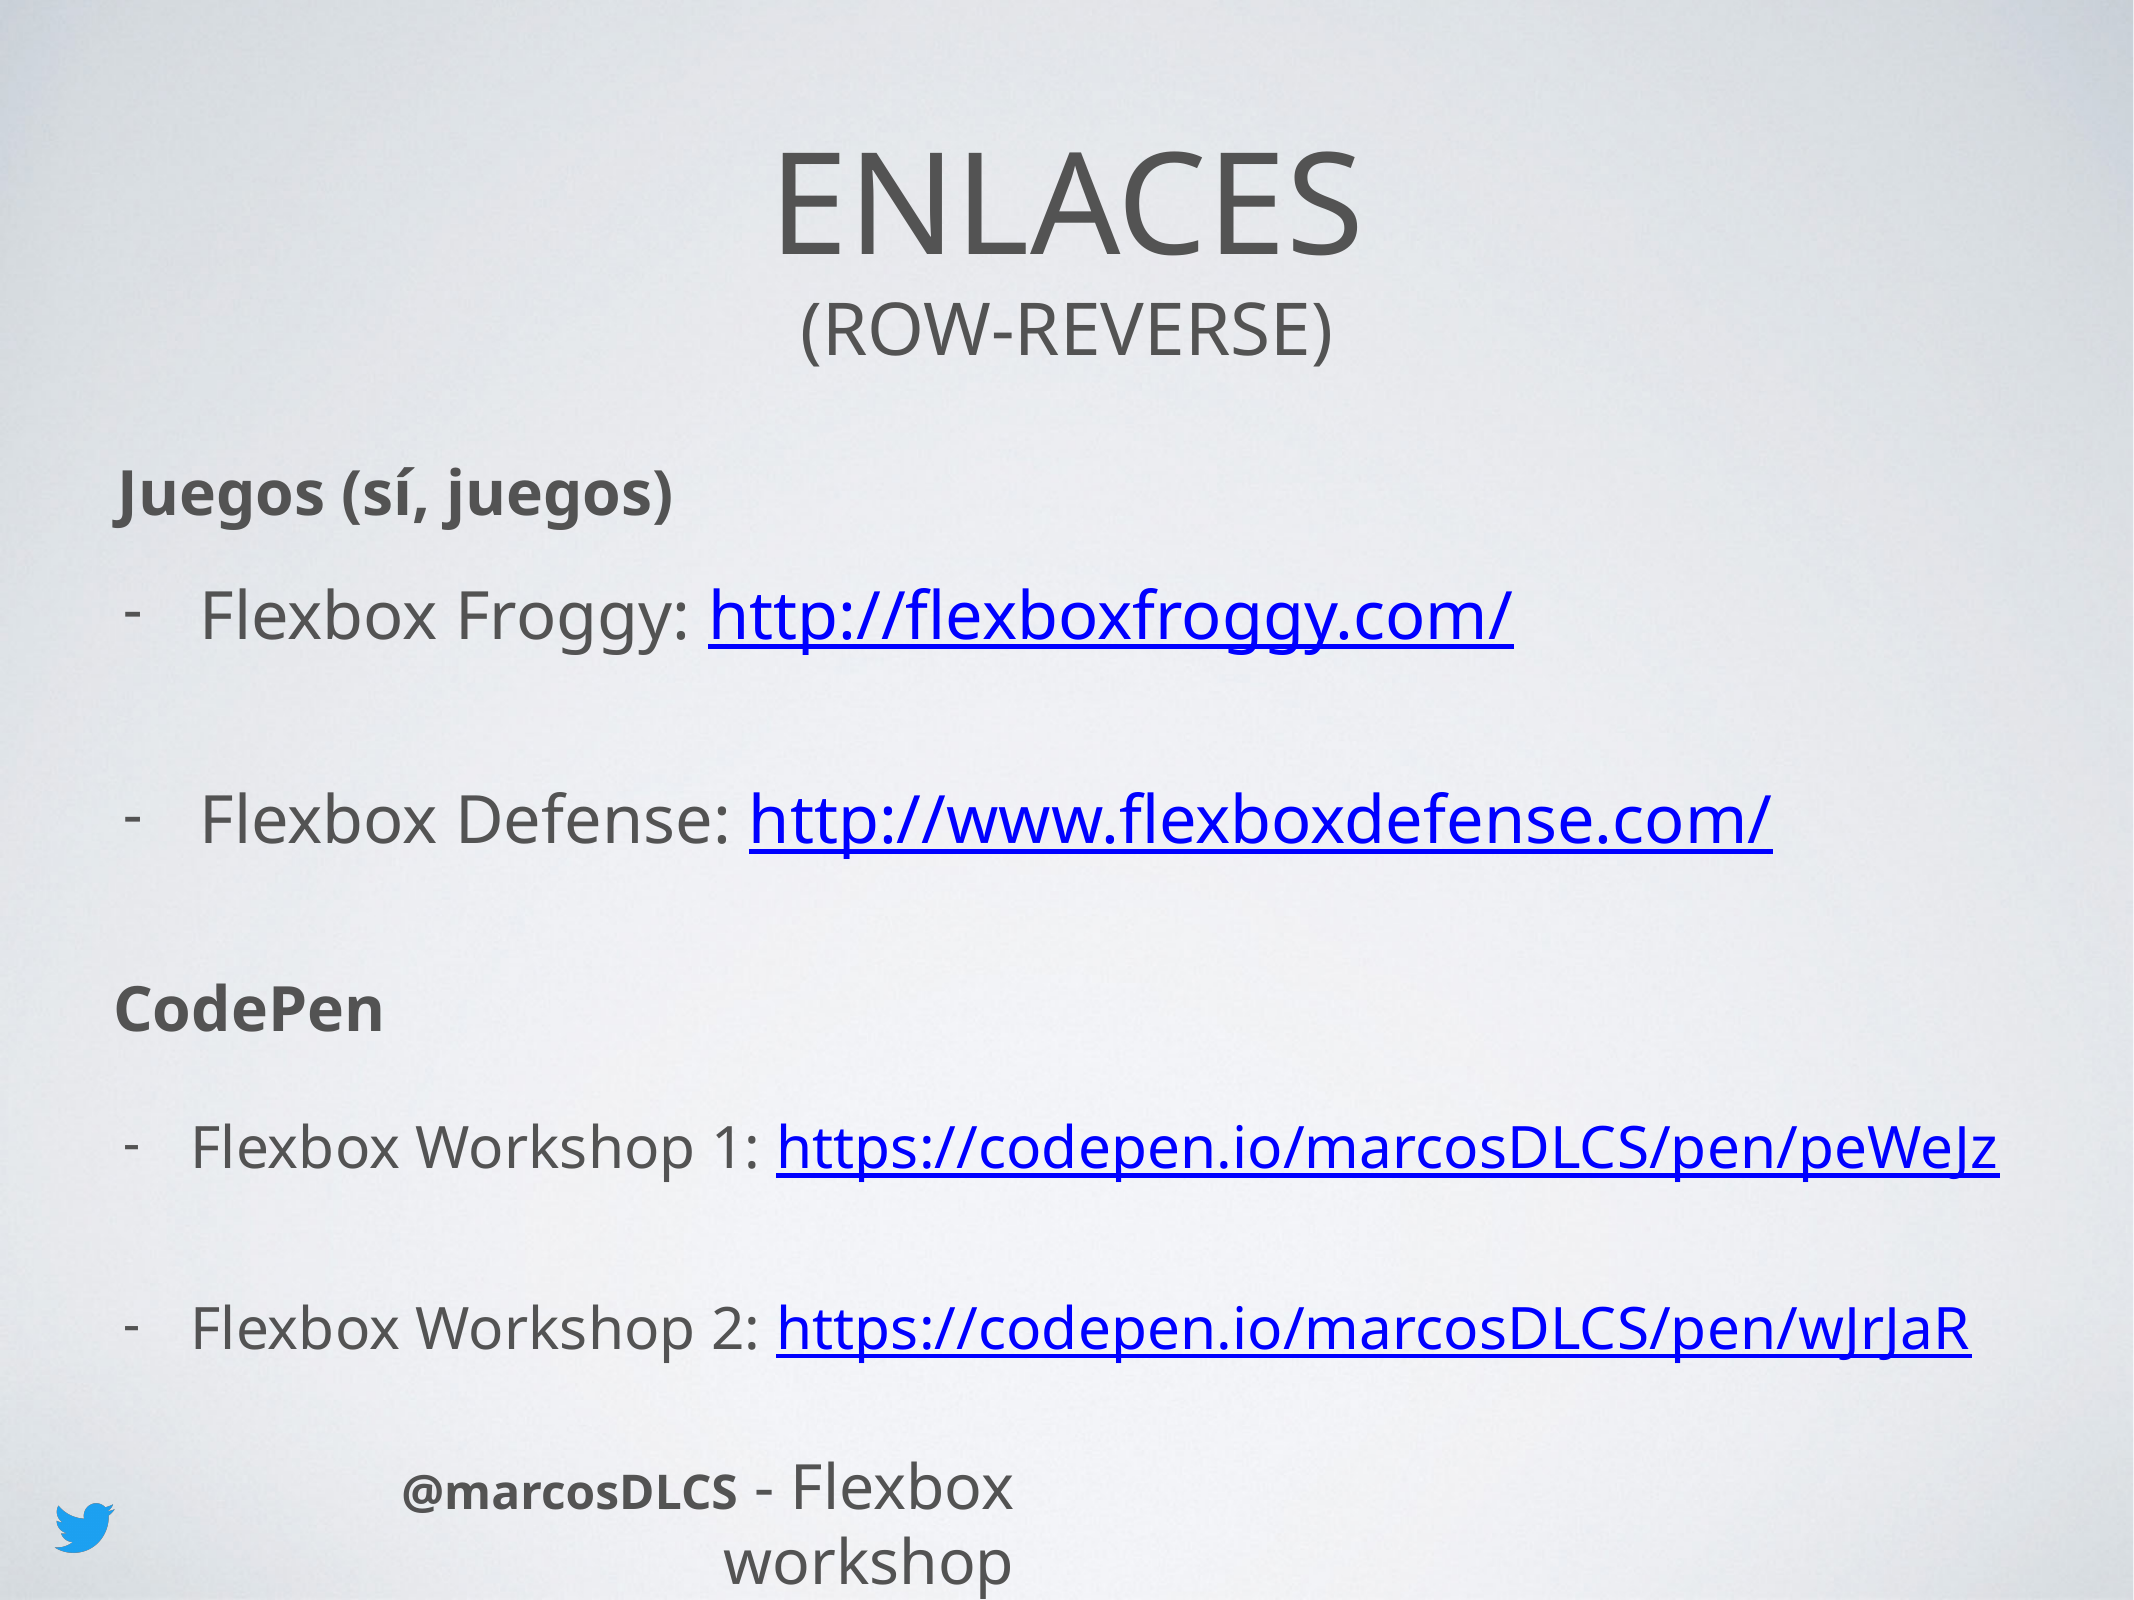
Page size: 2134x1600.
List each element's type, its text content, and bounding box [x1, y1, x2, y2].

list Flexbox Froggy: http://flexboxfroggy.com/ Flexbox Defense: http://www.flexboxdefense.com/ [118, 552, 2015, 871]
text_box CodePen [104, 960, 395, 1053]
text_box Flexbox Workshop 1: https://codepen.io/marcosDLCS/pen/peWeJz Flexbox Workshop 2: https://codepen.io/marcosDLCS/pen/wJrJaR [118, 1087, 2015, 1378]
title Enlaces (row-reverse) [139, 100, 1995, 384]
picture [0, 0, 2134, 1600]
text_box Juegos (sí, juegos) [109, 444, 683, 536]
